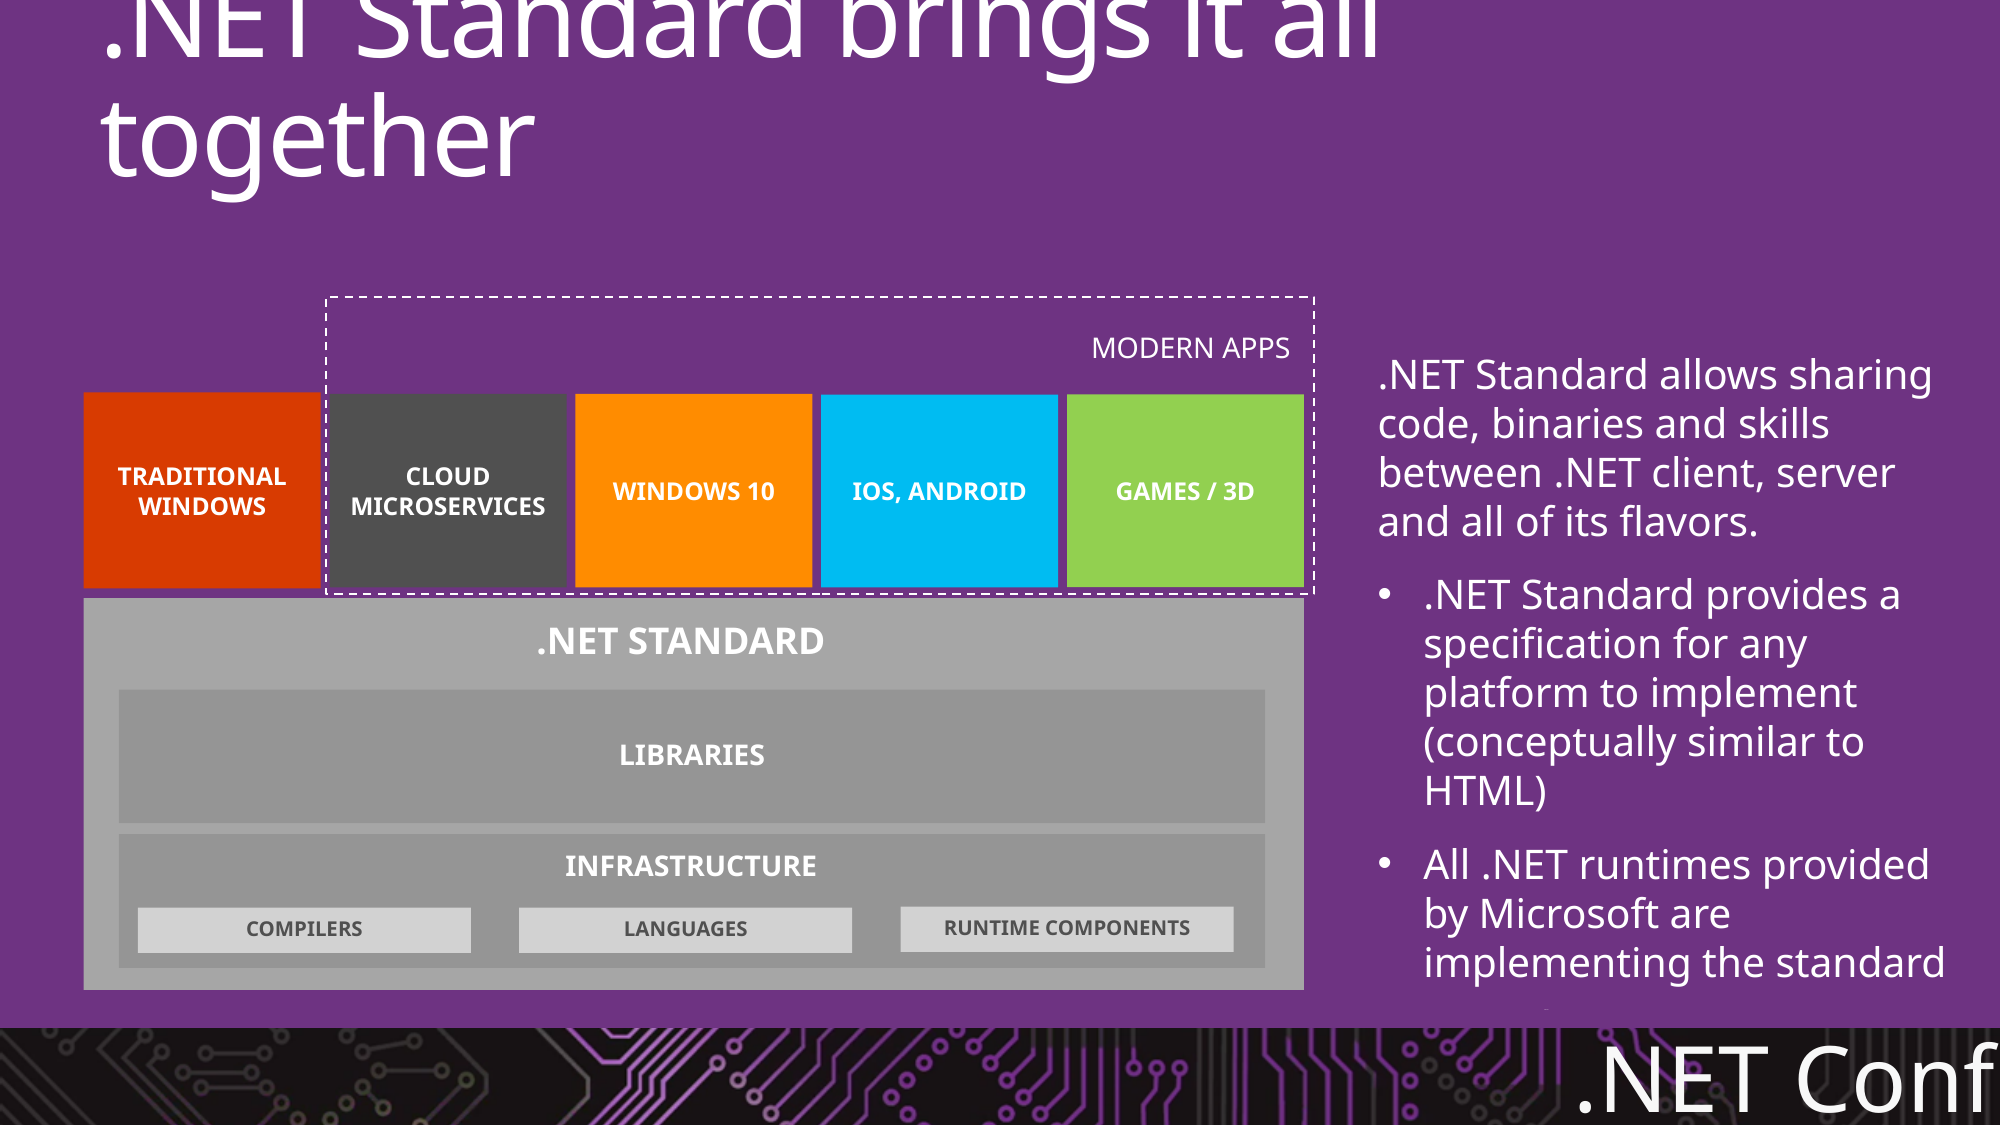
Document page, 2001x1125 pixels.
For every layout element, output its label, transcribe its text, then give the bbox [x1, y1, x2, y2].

text_box .NET Standard brings it all together [75, 21, 1807, 202]
text_box [83, 598, 1304, 990]
picture [0, 1028, 2000, 1125]
text_box COMPILERS [137, 907, 471, 953]
text_box TRADITIONAL WINDOWS [83, 392, 321, 589]
text_box .NET STANDARD [521, 615, 841, 671]
text_box RUNTIME COMPONENTS [900, 906, 1234, 952]
text_box [325, 296, 1315, 595]
text_box LANGUAGES [519, 907, 853, 953]
text_box GAMES / 3D [1067, 394, 1304, 588]
text_box [118, 834, 1266, 968]
text_box INFRASTRUCTURE [550, 841, 833, 890]
text_box .NET Standard allows sharing code, binaries and skills between .NET client, server and all of its flavors. .NET Standard provides a specification for any platform to implement (conceptually similar to HTML) All .NET runtimes provided by Microsoft are implementing the standard [1362, 341, 1985, 907]
text_box MODERN APPS [1076, 322, 1306, 372]
text_box LIBRARIES [118, 689, 1266, 824]
